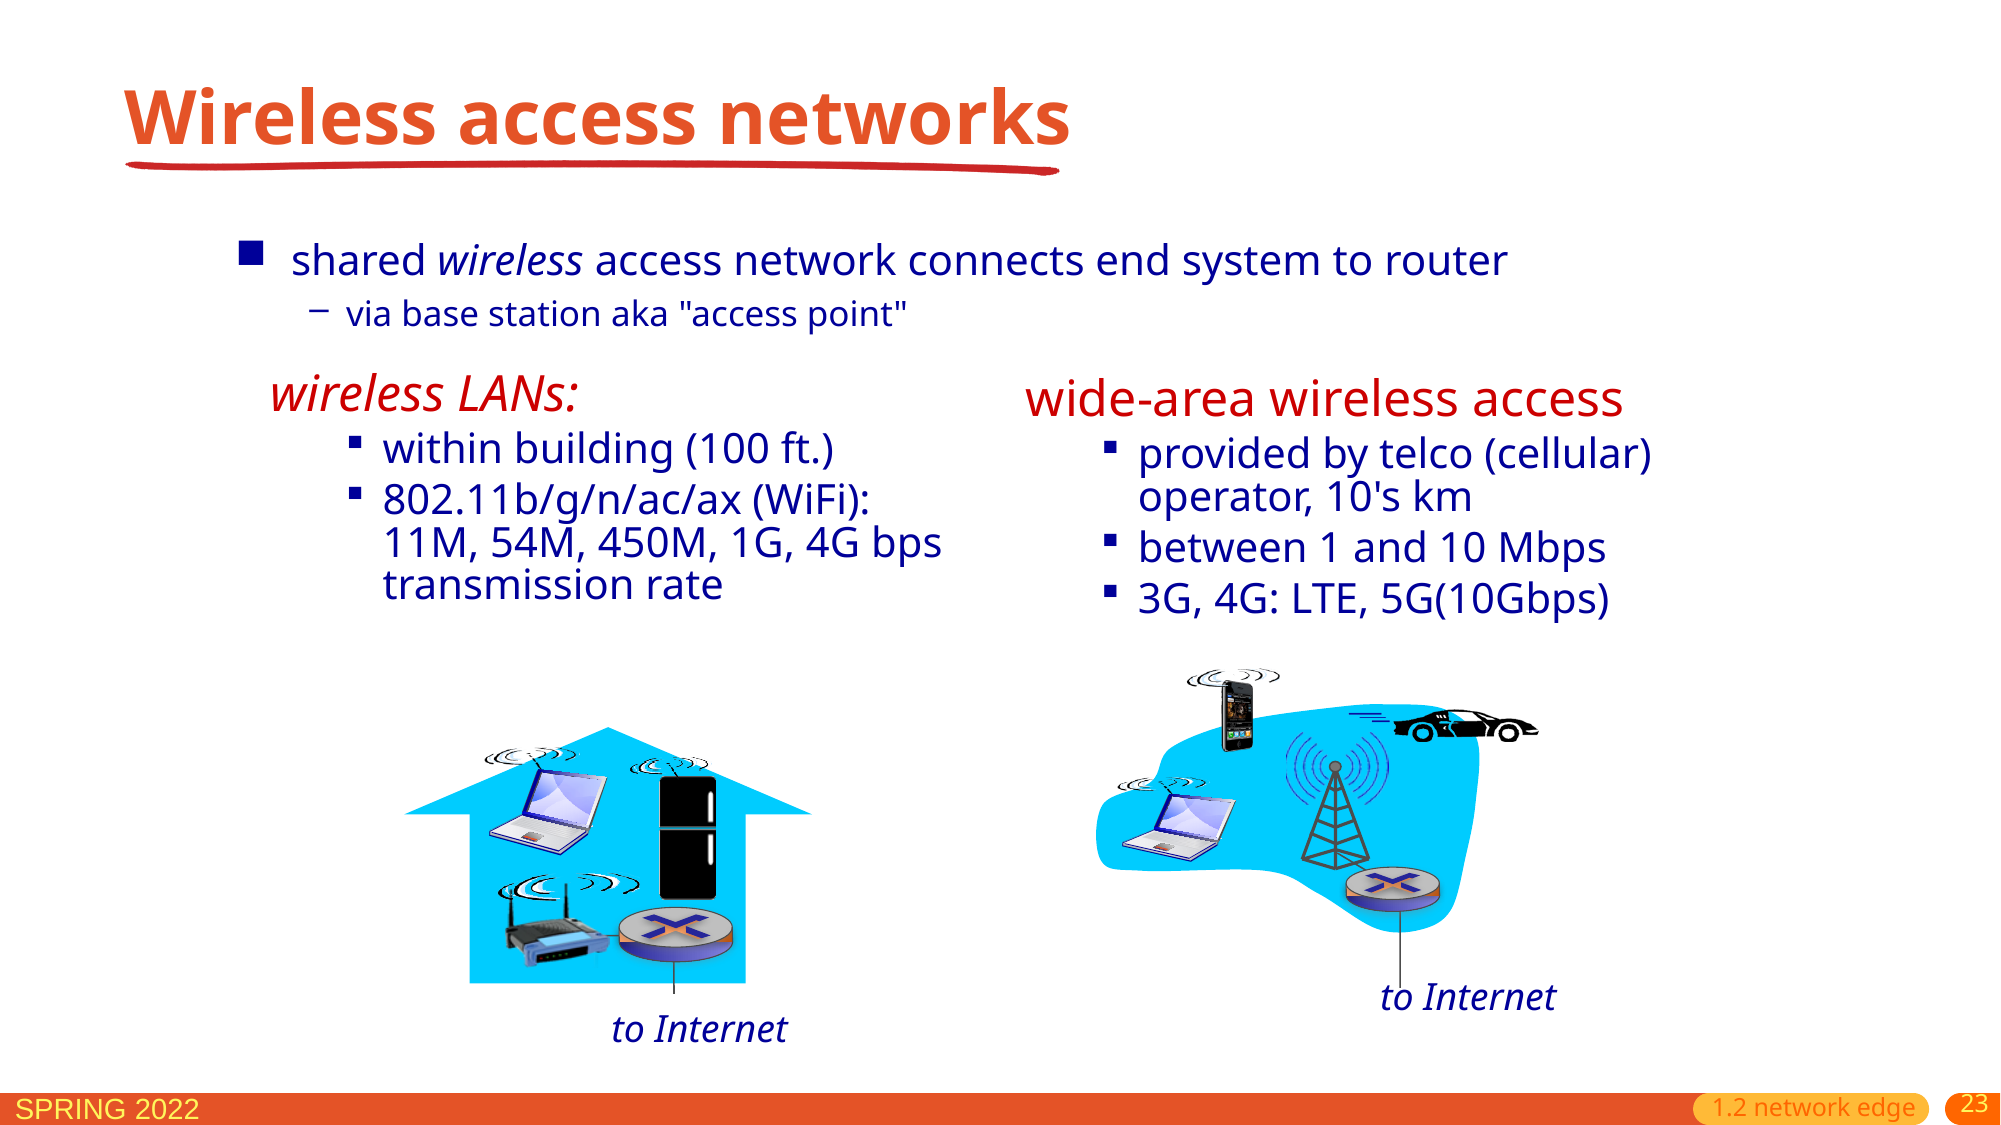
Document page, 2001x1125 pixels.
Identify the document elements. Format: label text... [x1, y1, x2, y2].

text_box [628, 755, 734, 900]
slide_number 23 [1965, 1090, 2000, 1125]
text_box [624, 871, 640, 907]
footer 1.2 network edge [1696, 1082, 1965, 1125]
text_box to Internet [1365, 965, 1572, 1026]
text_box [403, 726, 813, 984]
list shared wireless access network connects end system to router via base station aka "access point" [220, 226, 1594, 369]
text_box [1094, 667, 1540, 989]
text_box wireless LANs: within building (100 ft.) 802.11b/g/n/ac/ax (WiFi): 11M, 54M, 450M, 1G, 4G bps transmission rate [255, 363, 976, 730]
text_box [726, 758, 736, 907]
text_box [618, 907, 733, 962]
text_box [483, 745, 608, 858]
text_box to Internet [596, 997, 803, 1058]
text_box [497, 871, 624, 969]
picture [121, 156, 1072, 181]
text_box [1345, 866, 1440, 912]
title Wireless access networks [109, 33, 1484, 195]
text_box wide-area wireless access provided by telco (cellular) operator, 10's km between 1 and 10 Mbps 3G, 4G: LTE, 5G(10Gbps) [1011, 298, 1769, 730]
